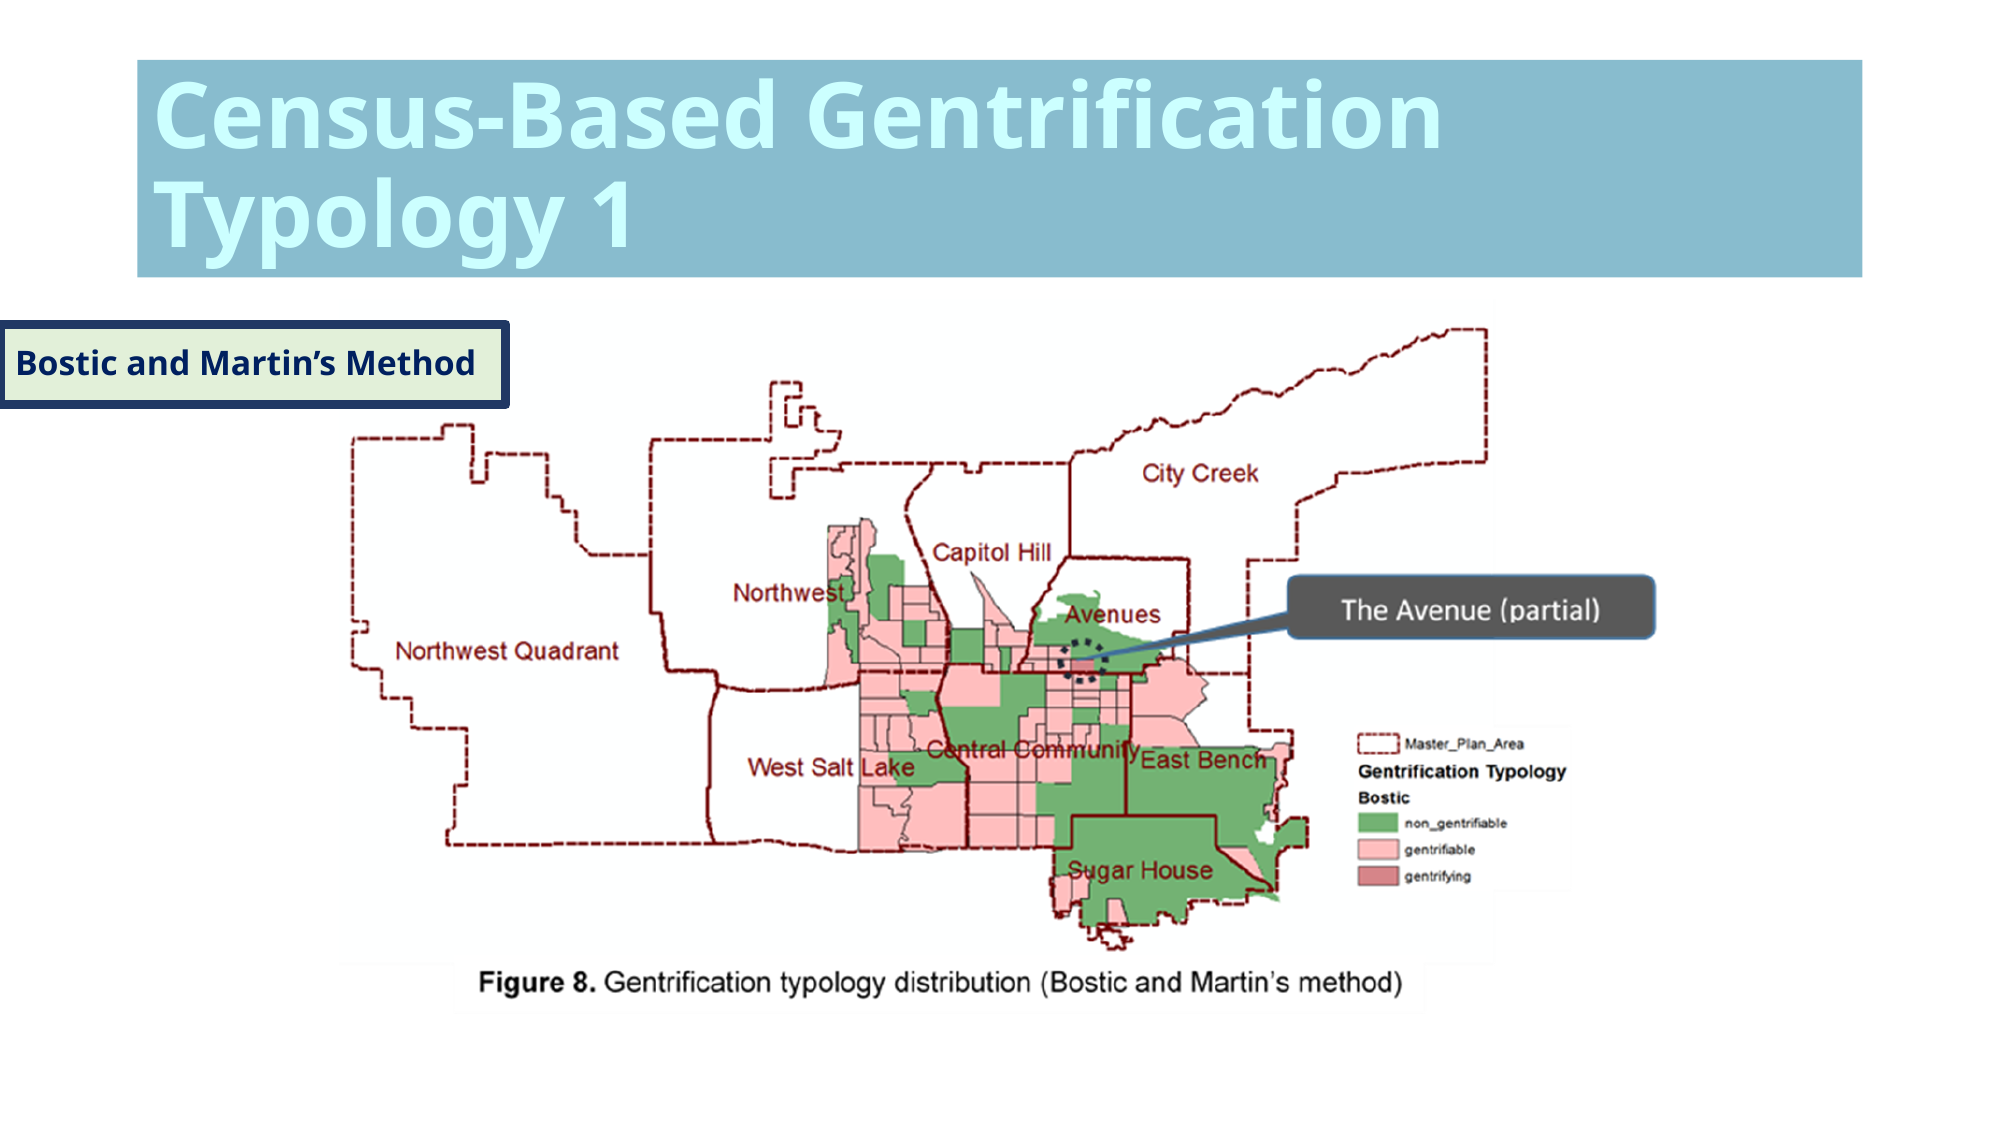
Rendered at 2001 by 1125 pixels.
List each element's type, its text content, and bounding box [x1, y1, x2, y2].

text_box Bostic and Martin’s Method [0, 324, 339, 405]
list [339, 299, 1661, 1014]
title Census-Based Gentrification Typology 1 [137, 59, 1863, 278]
